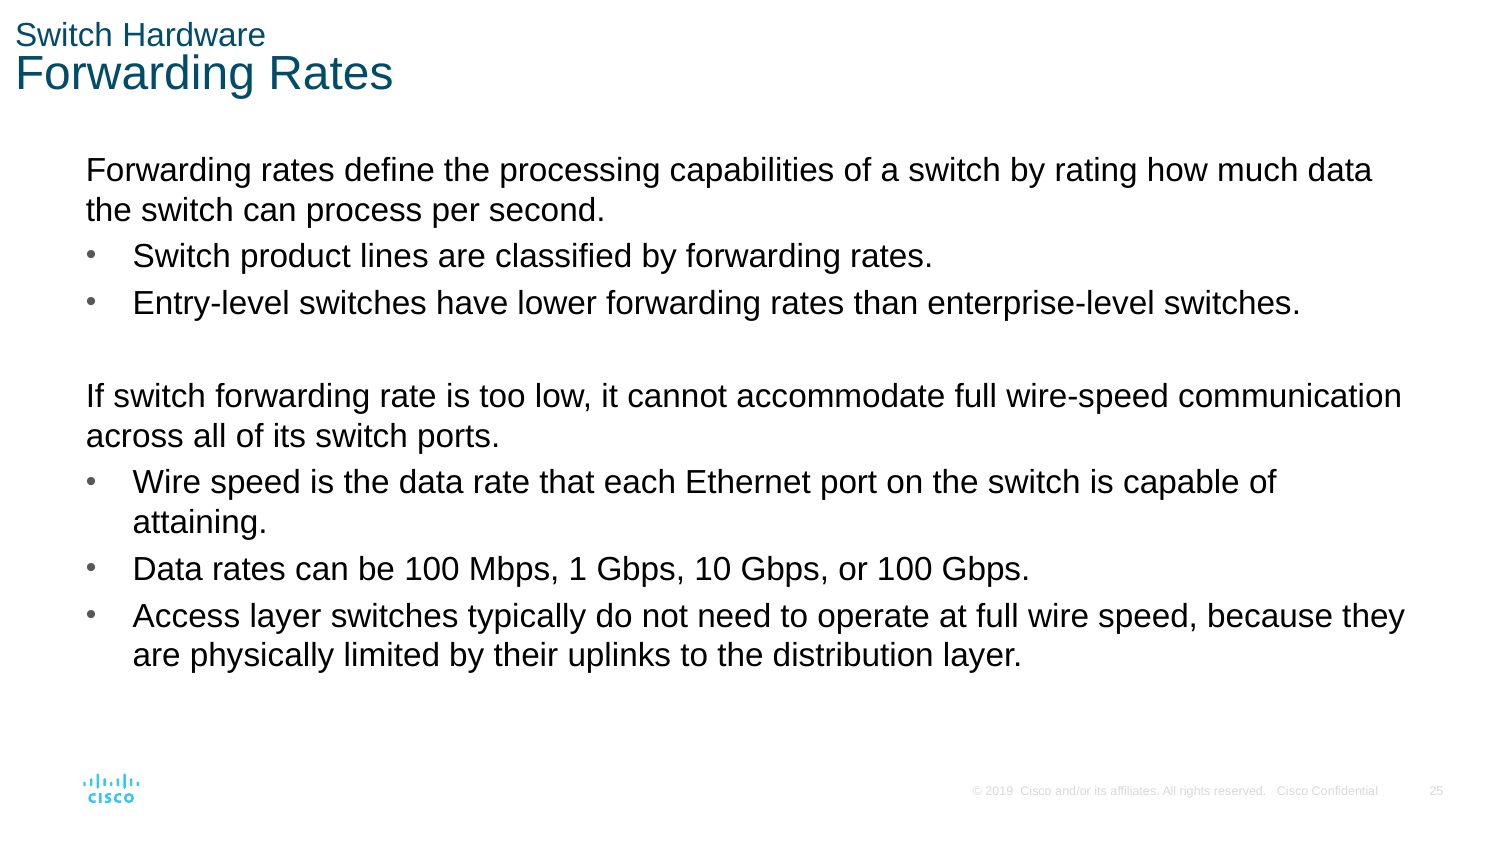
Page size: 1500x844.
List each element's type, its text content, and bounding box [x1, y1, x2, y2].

list Forwarding rates define the processing capabilities of a switch by rating how much data the switch can process per second. Switch product lines are classified by forwarding rates. Entry-level switches have lower forwarding rates than enterprise-level switches. If switch forwarding rate is too low, it cannot accommodate full wire-speed communication across all of its switch ports. Wire speed is the data rate that each Ethernet port on the switch is capable of attaining. Data rates can be 100 Mbps, 1 Gbps, 10 Gbps, or 100 Gbps. Access layer switches typically do not need to operate at full wire speed, because they are physically limited by their uplinks to the distribution layer. [70, 140, 1430, 645]
title Switch Hardware Forwarding Rates [0, 0, 1500, 121]
